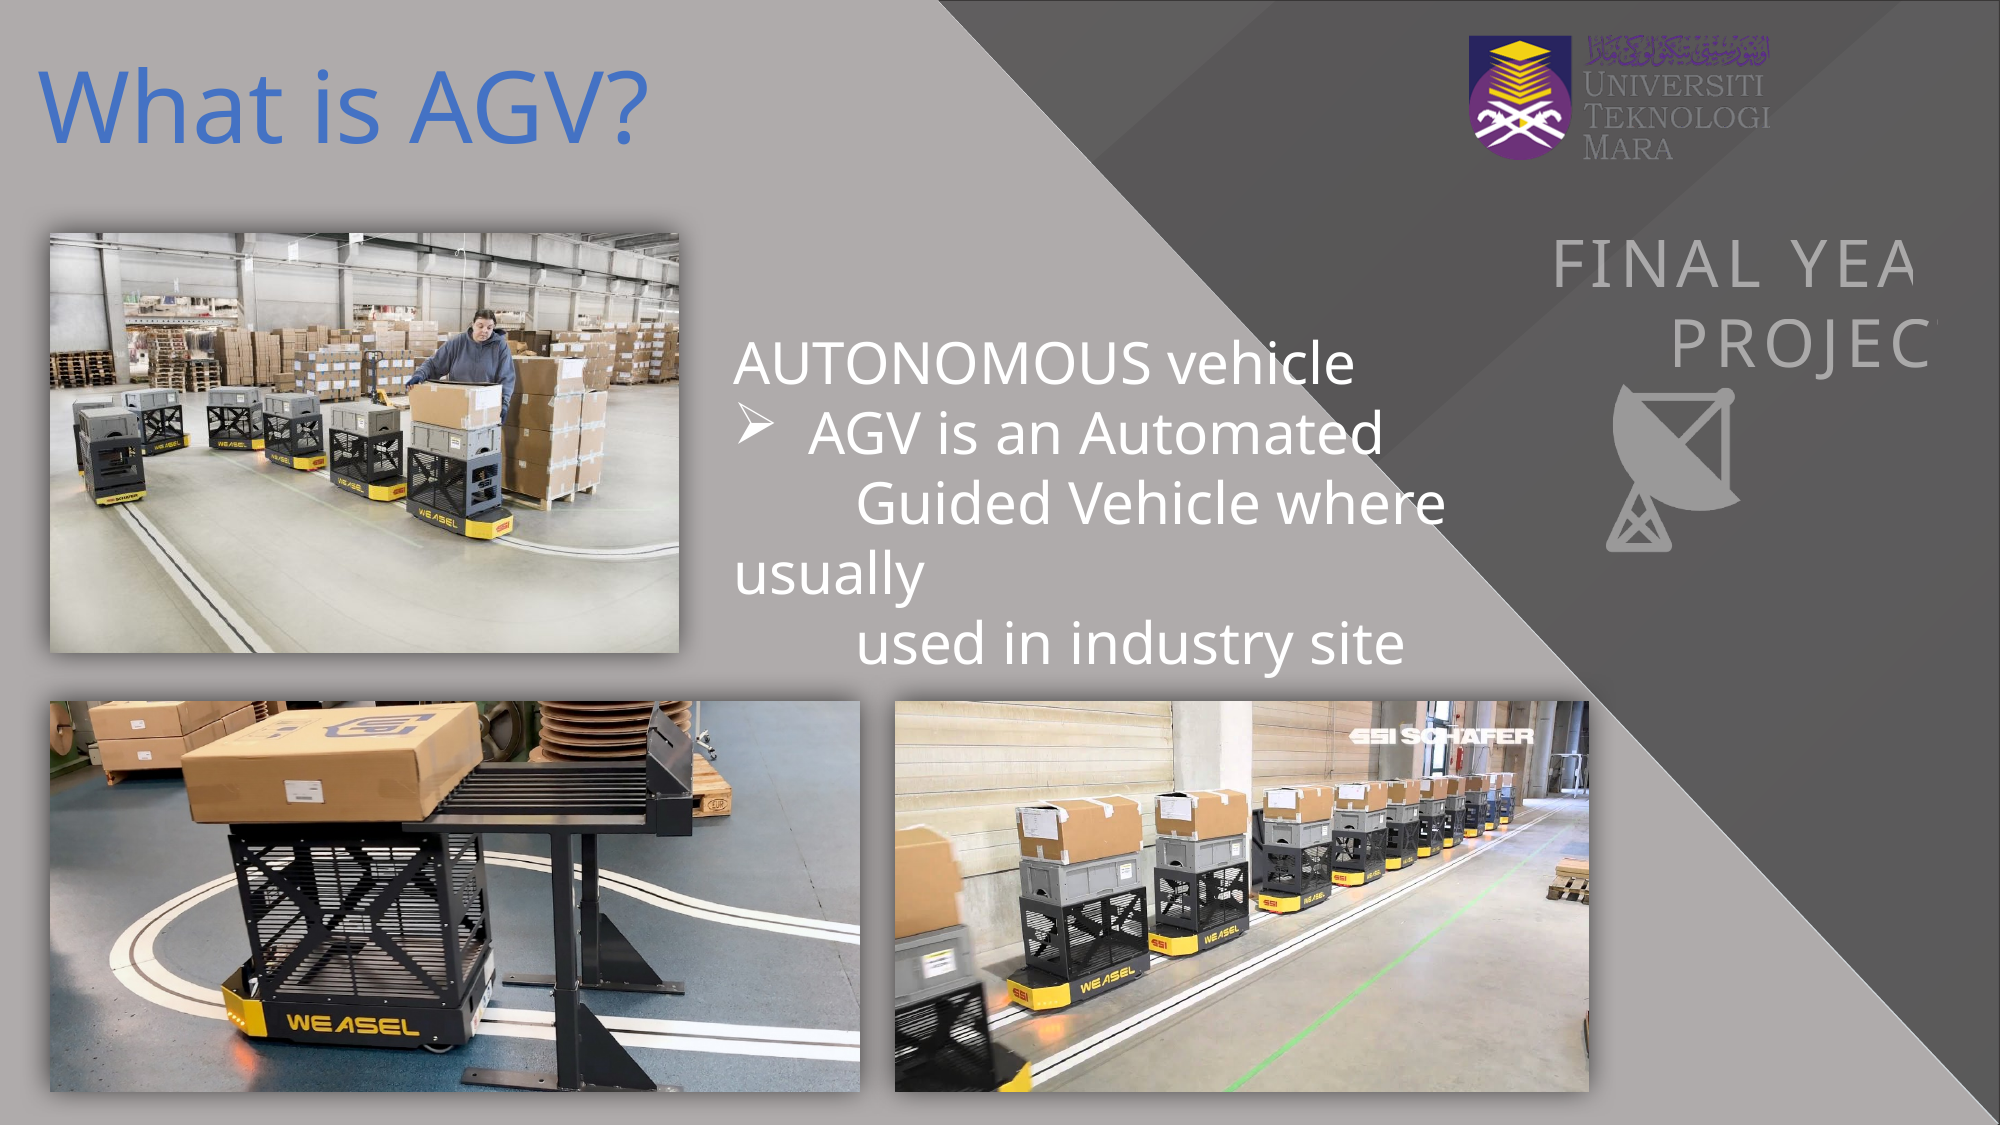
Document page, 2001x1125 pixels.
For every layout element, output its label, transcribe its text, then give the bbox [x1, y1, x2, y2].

picture [895, 701, 1589, 1092]
text_box [0, 0, 2000, 1125]
text_box AUTONOMOUS vehicle AGV is an Automated Guided Vehicle where usually used in industry site [718, 318, 1614, 684]
text_box What is AGV? [22, 35, 1110, 171]
picture [50, 233, 679, 653]
picture [1469, 35, 1770, 160]
picture [50, 701, 860, 1092]
text_box FINAL YEAR PROJECT [1273, 213, 1990, 389]
picture [1569, 364, 1777, 571]
text_box [940, 0, 2000, 1124]
